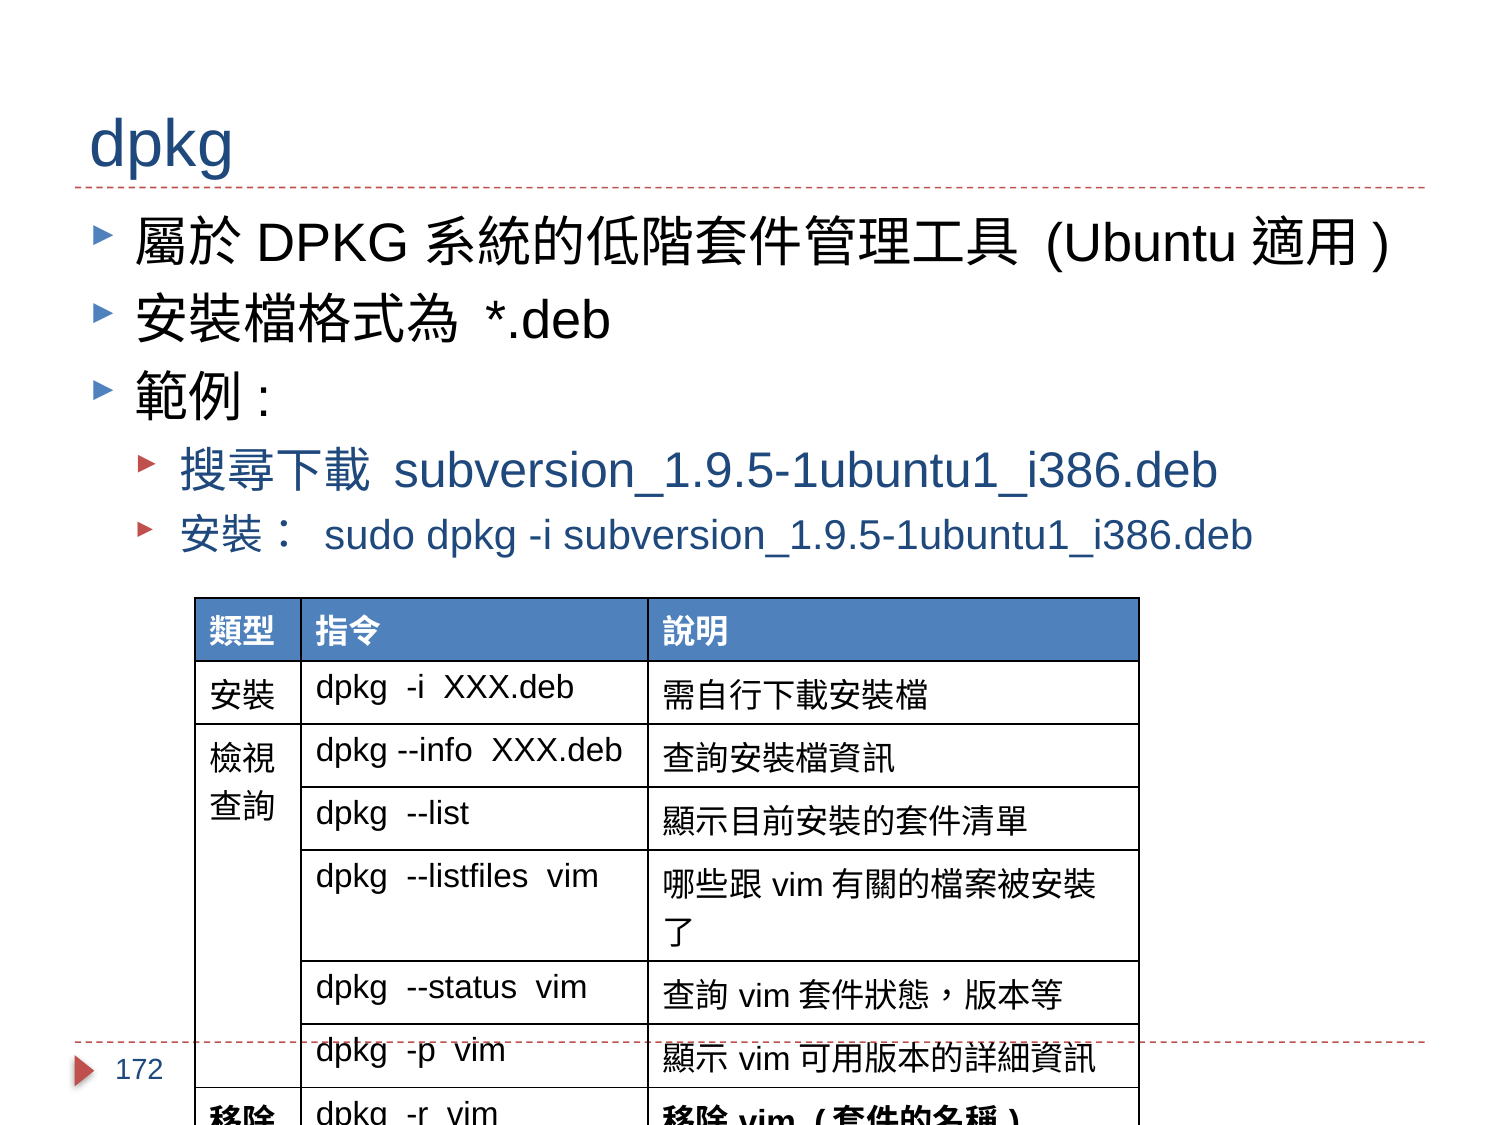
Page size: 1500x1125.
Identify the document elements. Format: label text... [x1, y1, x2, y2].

table_cell 安裝 [196, 662, 300, 723]
table_cell 顯示vim可用版本的詳細資訊 [649, 1025, 1138, 1087]
slide_number 172 [100, 1042, 194, 1103]
table_cell 顯示目前安裝的套件清單 [649, 788, 1138, 849]
table_cell dpkg --status vim [302, 962, 647, 1023]
table_cell dpkg -p vim [302, 1025, 647, 1087]
table_cell 查詢安裝檔資訊 [649, 725, 1138, 786]
table_header 類型 [196, 599, 300, 660]
table_cell 移除 [196, 1088, 300, 1125]
table_cell 移除vim (套件的名稱) [649, 1088, 1138, 1125]
title dpkg [75, 24, 1425, 188]
table_cell 查詢vim套件狀態，版本等 [649, 962, 1138, 1023]
table_cell dpkg --listfiles vim [302, 851, 647, 960]
table_cell dpkg --info XXX.deb [302, 725, 647, 786]
table_cell 需自行下載安裝檔 [649, 662, 1138, 723]
table_header 說明 [649, 599, 1138, 660]
list 屬於DPKG系統的低階套件管理工具 (Ubuntu適用) 安裝檔格式為 *.deb 範例: 搜尋下載 subversion_1.9.5-1ubuntu1_i386.deb 安裝： sudo dpkg -i subversion_1.9.5-1ubuntu1_i386.deb [75, 200, 1425, 1010]
table_cell 檢視 查詢 [196, 725, 300, 1087]
table_cell dpkg -i XXX.deb [302, 662, 647, 723]
table_cell dpkg -r vim [302, 1088, 647, 1125]
table_cell 哪些跟vim有關的檔案被安裝了 [649, 851, 1138, 960]
table_cell dpkg --list [302, 788, 647, 849]
table_header 指令 [302, 599, 647, 660]
